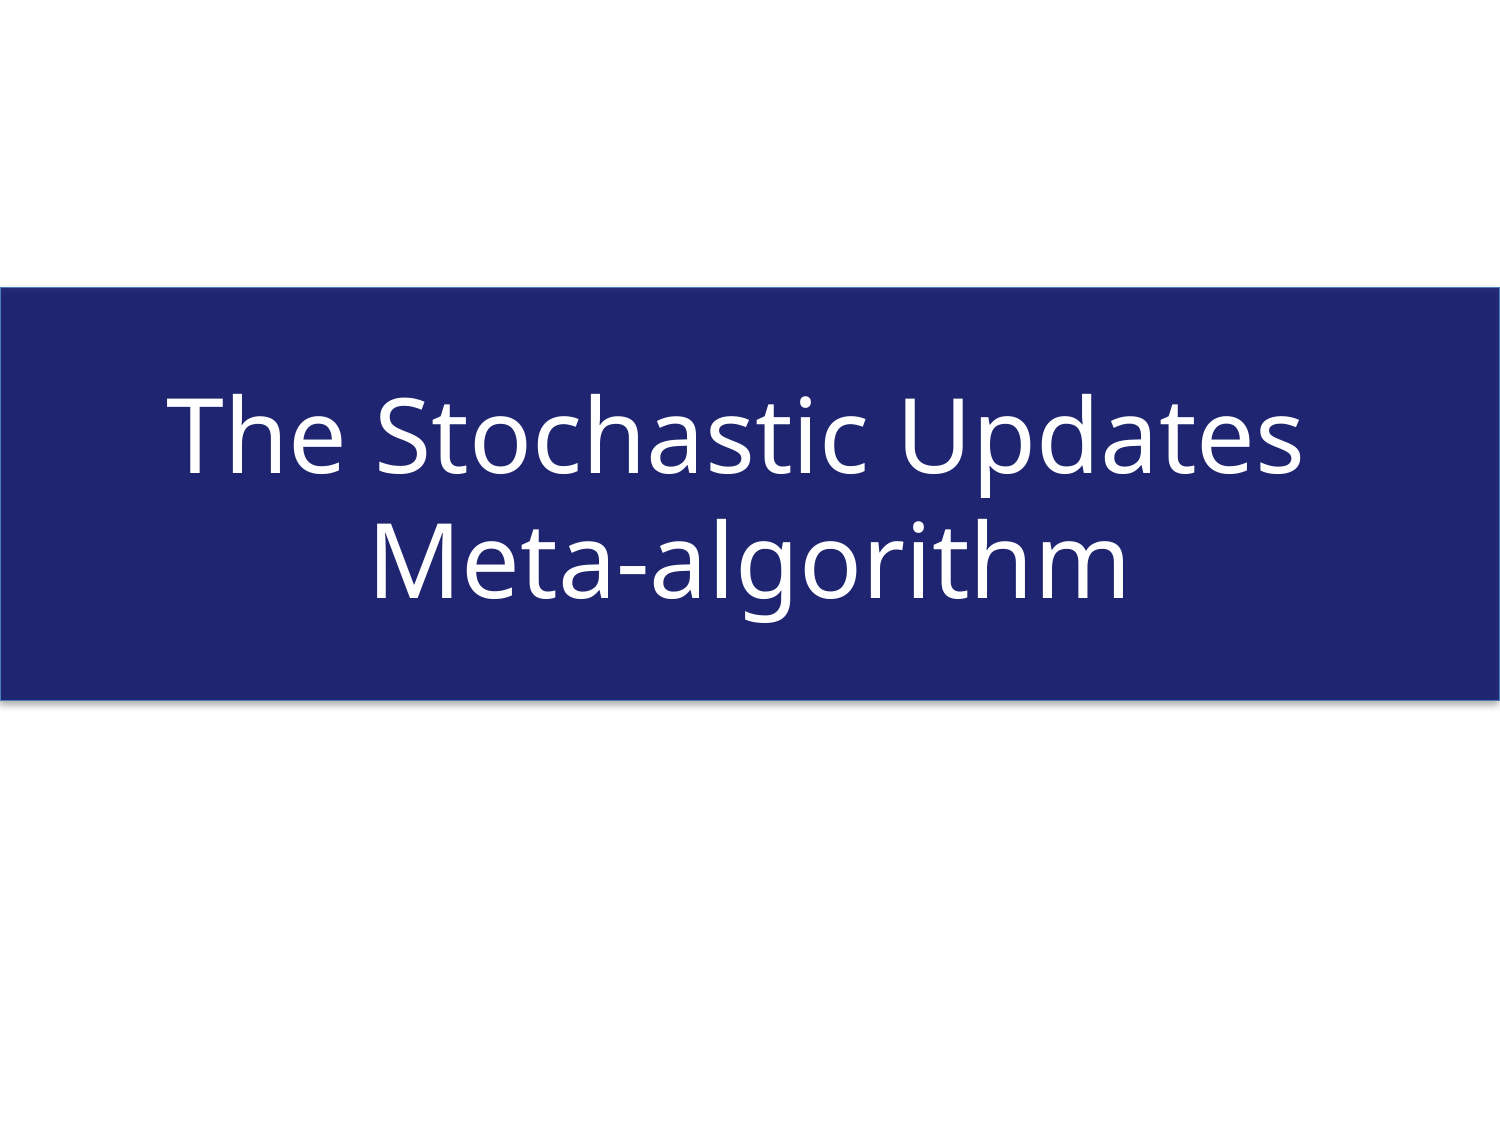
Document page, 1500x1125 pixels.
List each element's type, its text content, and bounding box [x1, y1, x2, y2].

text_box The Stochastic Updates Meta-algorithm [0, 287, 1500, 701]
